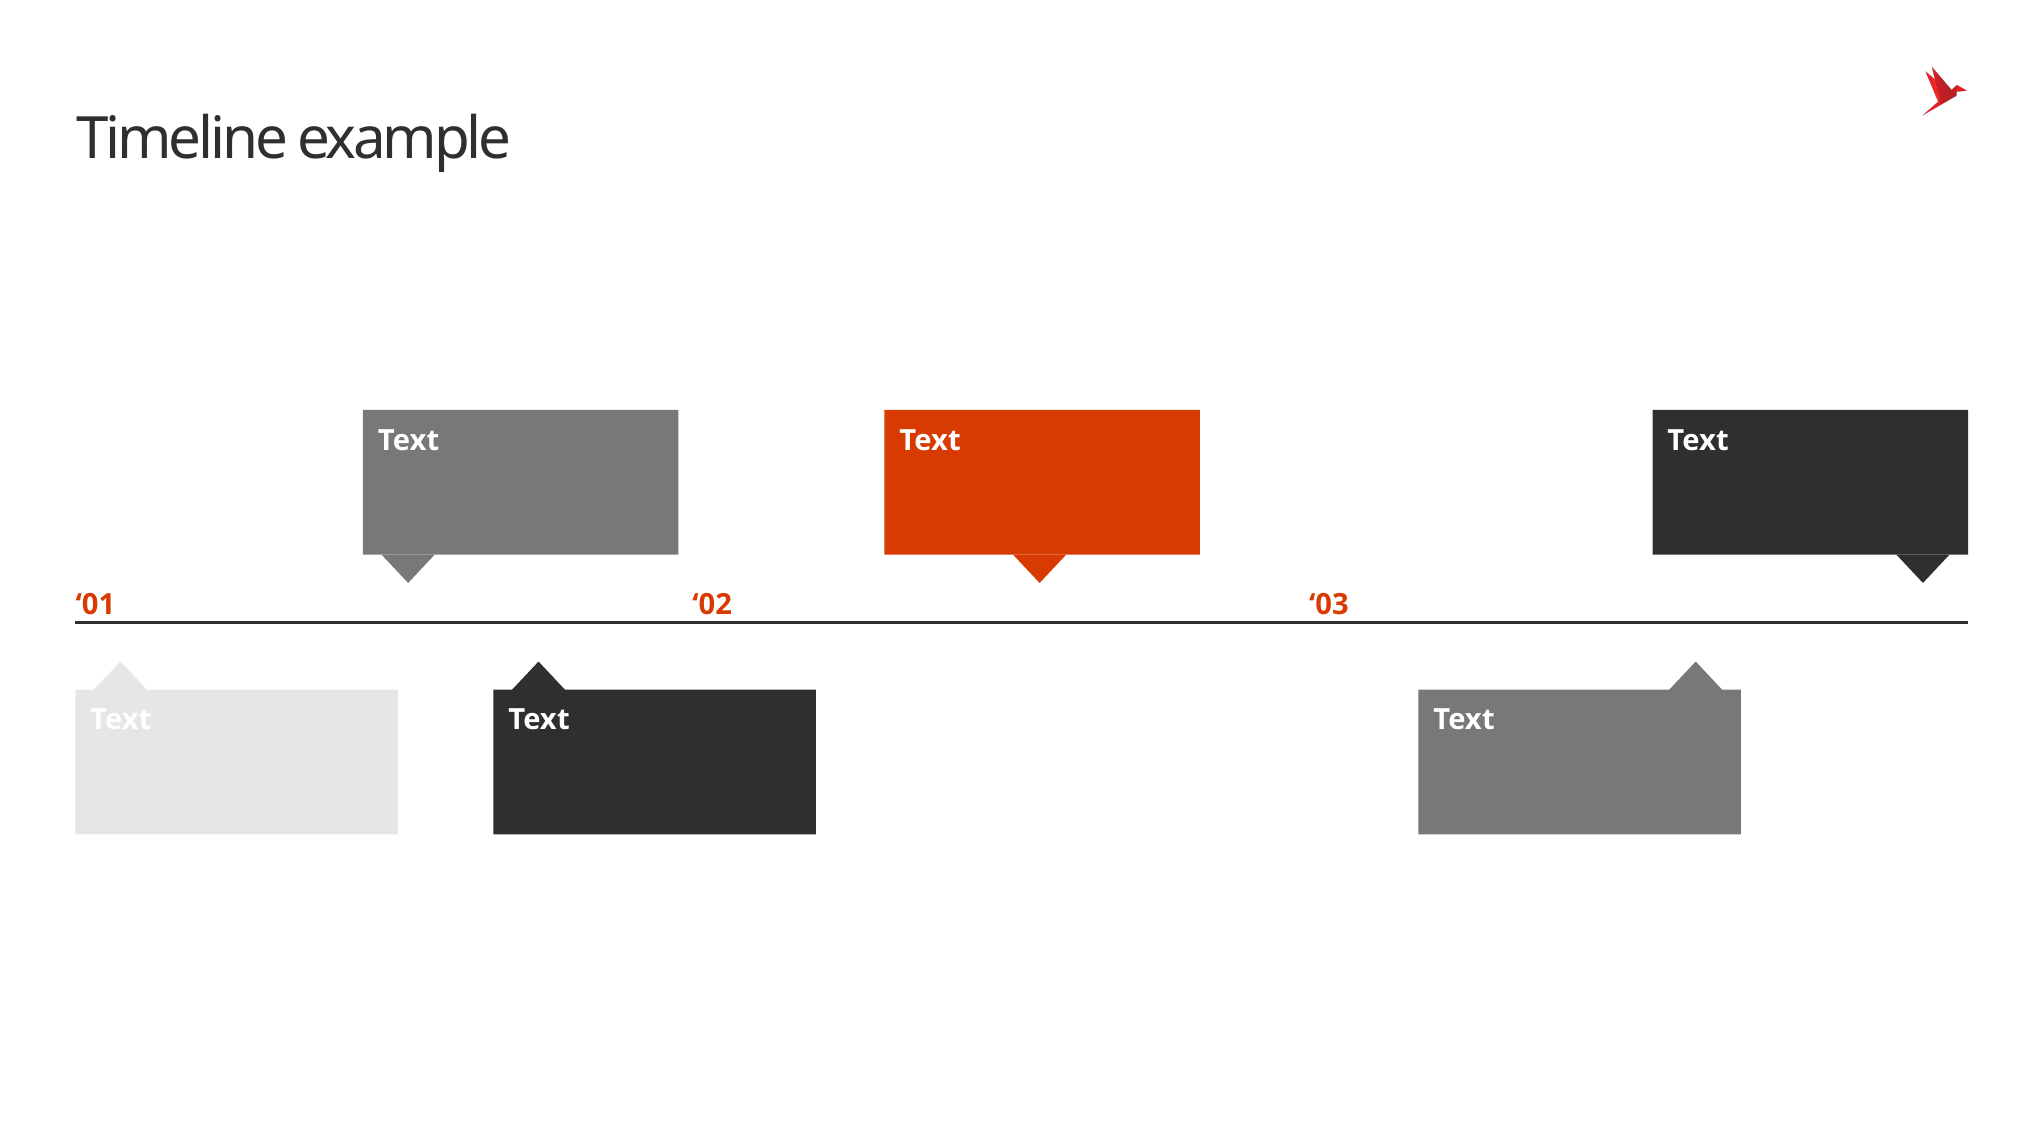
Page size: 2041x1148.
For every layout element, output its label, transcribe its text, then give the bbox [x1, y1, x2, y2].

title Timeline example [76, 103, 1969, 172]
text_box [75, 661, 399, 835]
text_box ‘01 [75, 586, 116, 621]
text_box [1418, 661, 1742, 835]
text_box Text [884, 409, 1201, 555]
picture [1920, 66, 1970, 116]
text_box ‘03 [1309, 586, 1350, 621]
text_box ‘02 [692, 586, 733, 621]
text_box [1652, 409, 1969, 584]
text_box [1012, 553, 1067, 584]
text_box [362, 409, 679, 584]
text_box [493, 661, 817, 835]
